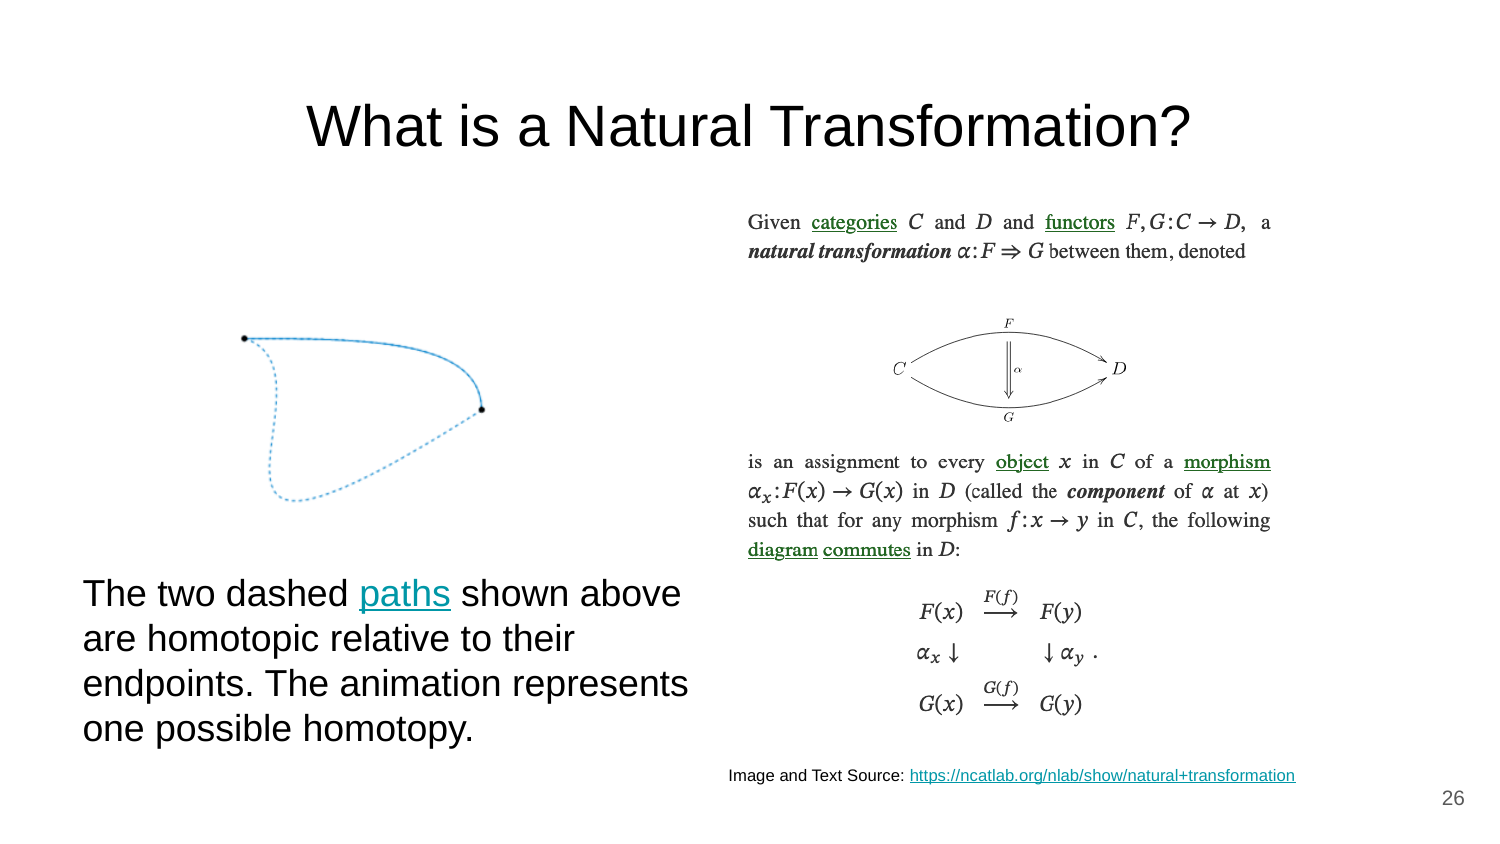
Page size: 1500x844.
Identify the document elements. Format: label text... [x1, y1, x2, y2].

title What is a Natural Transformation? [51, 72, 1449, 167]
text_box The two dashed paths shown above are homotopic relative to their endpoints. The animation represents one possible homotopy. [67, 561, 716, 757]
picture [232, 326, 494, 518]
picture [737, 192, 1287, 731]
slide_number 26 [1389, 764, 1480, 830]
text_box Image and Text Source: https://ncatlab.org/nlab/show/natural+transformation [713, 757, 1311, 792]
